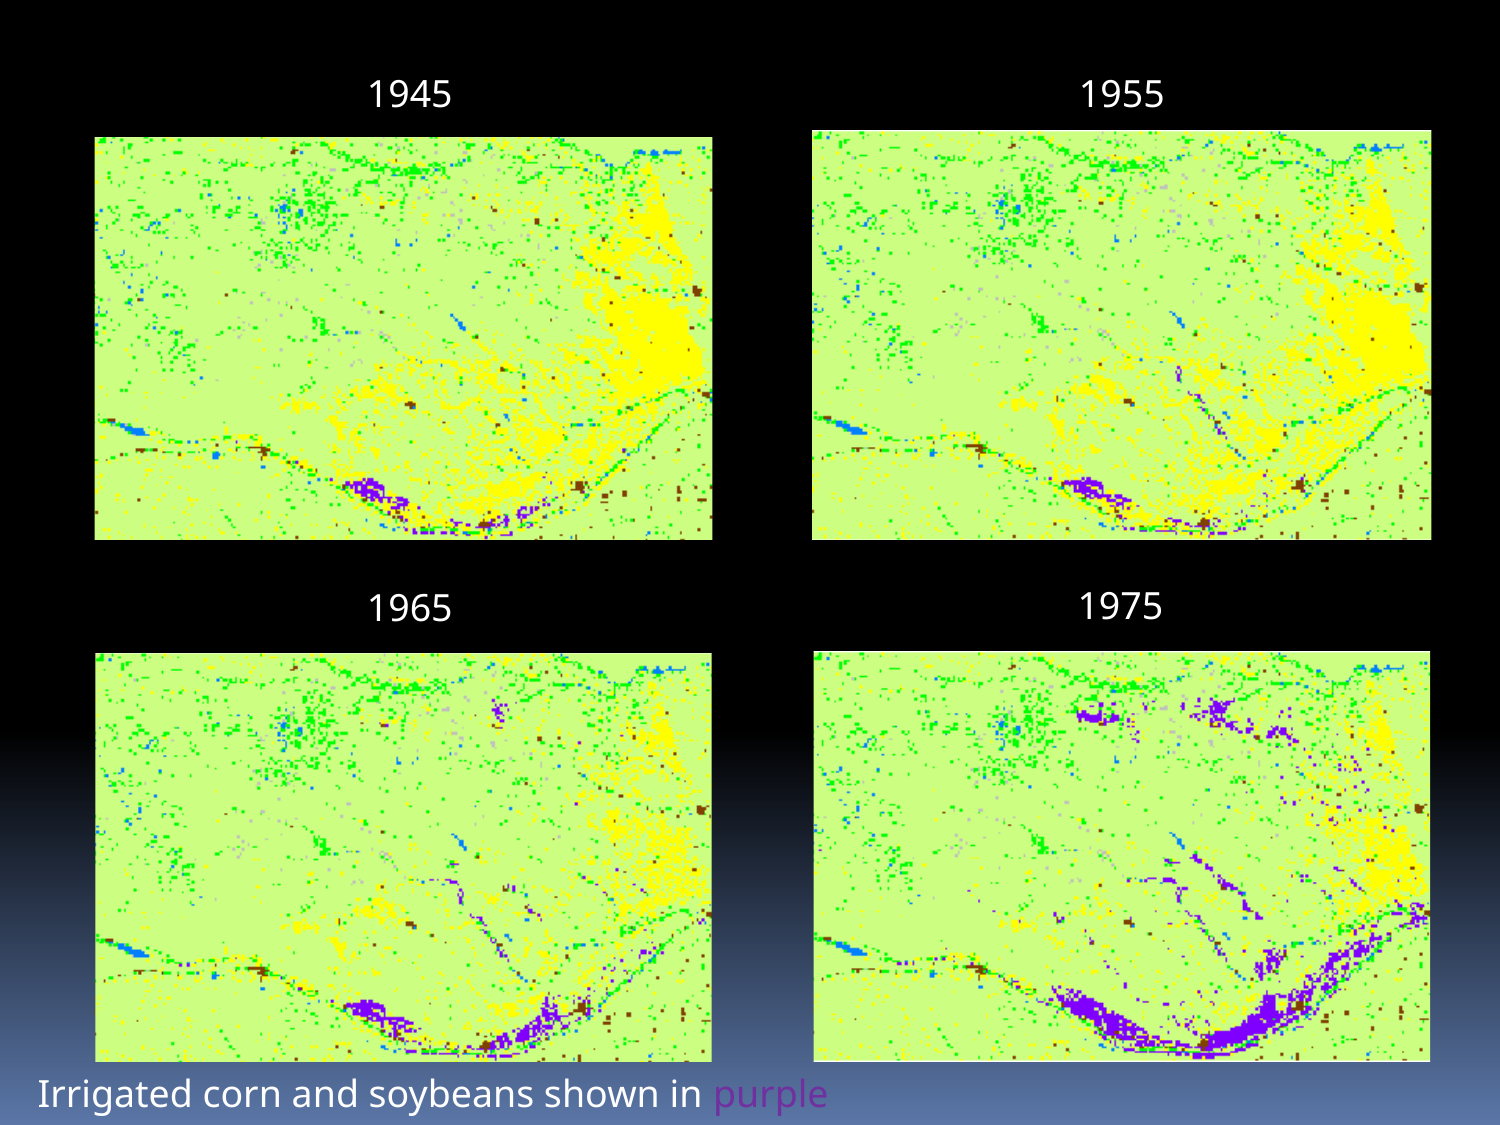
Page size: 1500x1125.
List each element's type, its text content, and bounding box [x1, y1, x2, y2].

picture [813, 651, 1431, 1062]
text_box 1955 [1064, 62, 1180, 121]
text_box 1975 [1062, 574, 1179, 635]
picture [94, 137, 713, 541]
picture [811, 129, 1432, 541]
text_box 1965 [352, 576, 468, 637]
text_box 1945 [352, 62, 468, 123]
picture [94, 652, 713, 1062]
text_box Irrigated corn and soybeans shown in purple [23, 1062, 844, 1123]
